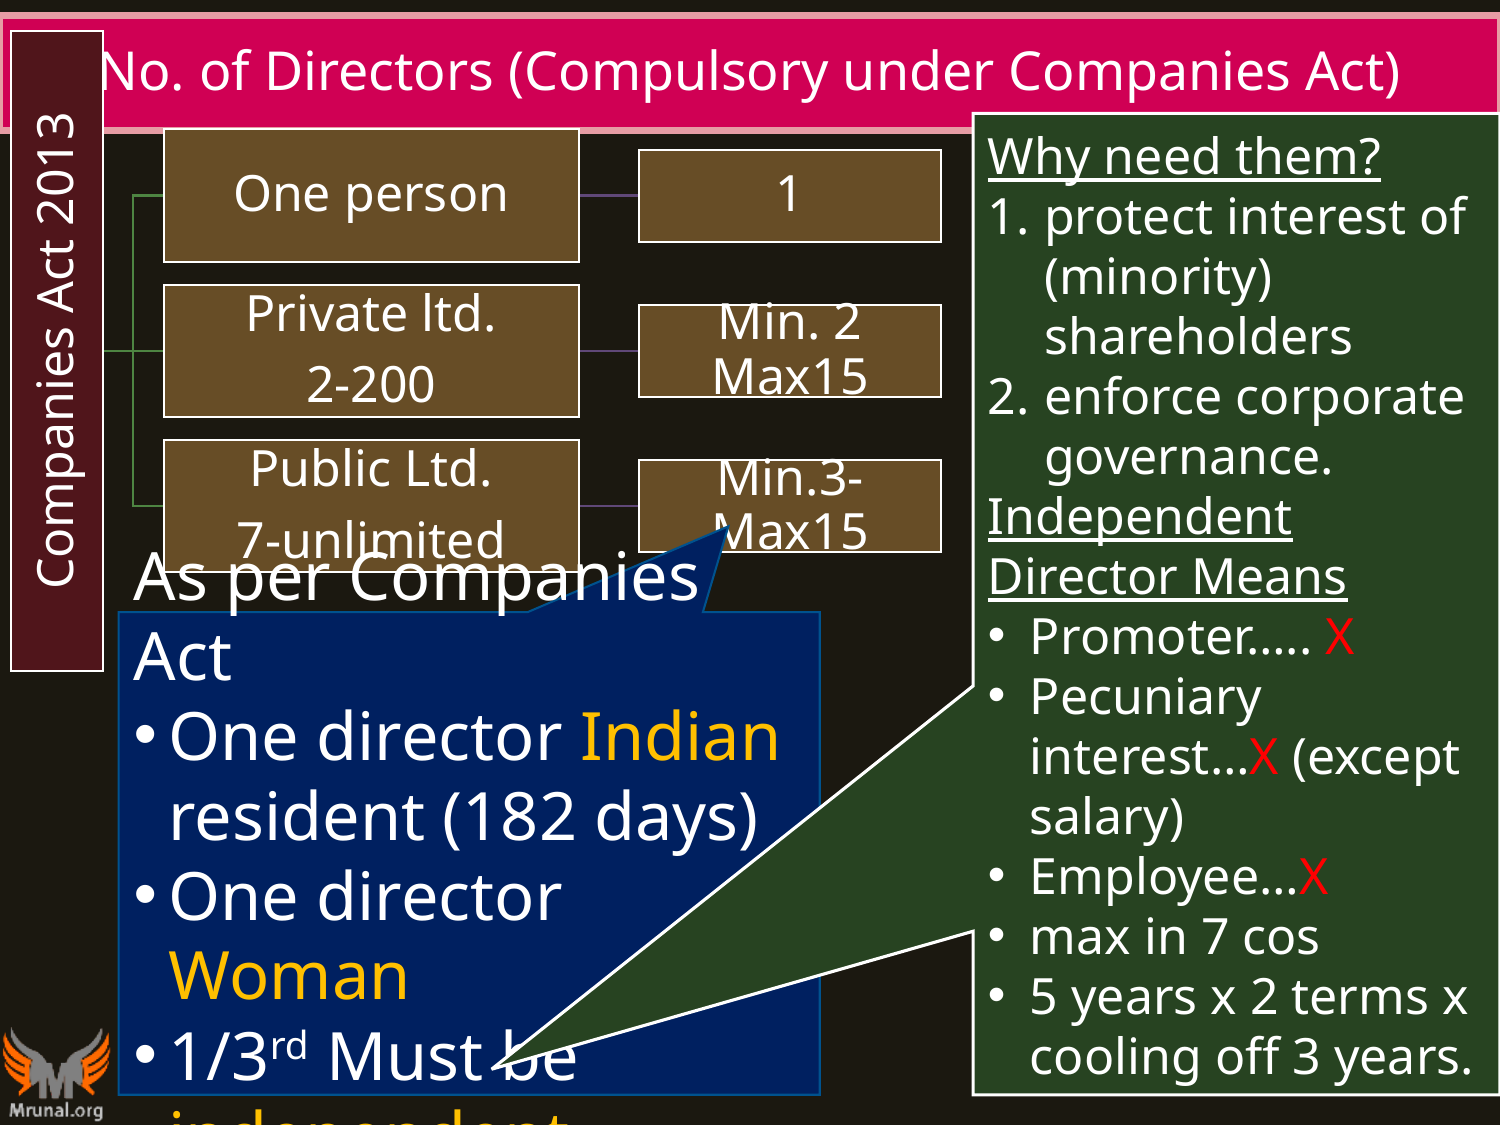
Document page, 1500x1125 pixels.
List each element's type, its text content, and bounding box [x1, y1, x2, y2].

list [0, 30, 953, 672]
text_box Why need them? protect interest of (minority) shareholders enforce corporate governance. Independent Director Means Promoter….. X Pecuniary interest…X (except salary) Employee…X max in 7 cos 5 years x 2 terms x cooling off 3 years. [490, 111, 1500, 1097]
picture [0, 1024, 114, 1125]
text_box As per Companies Act One director Indian resident (182 days) One director Woman 1/3rd Must be independent [117, 672, 821, 1096]
title No. of Directors (Compulsory under Companies Act) [0, 12, 1500, 134]
